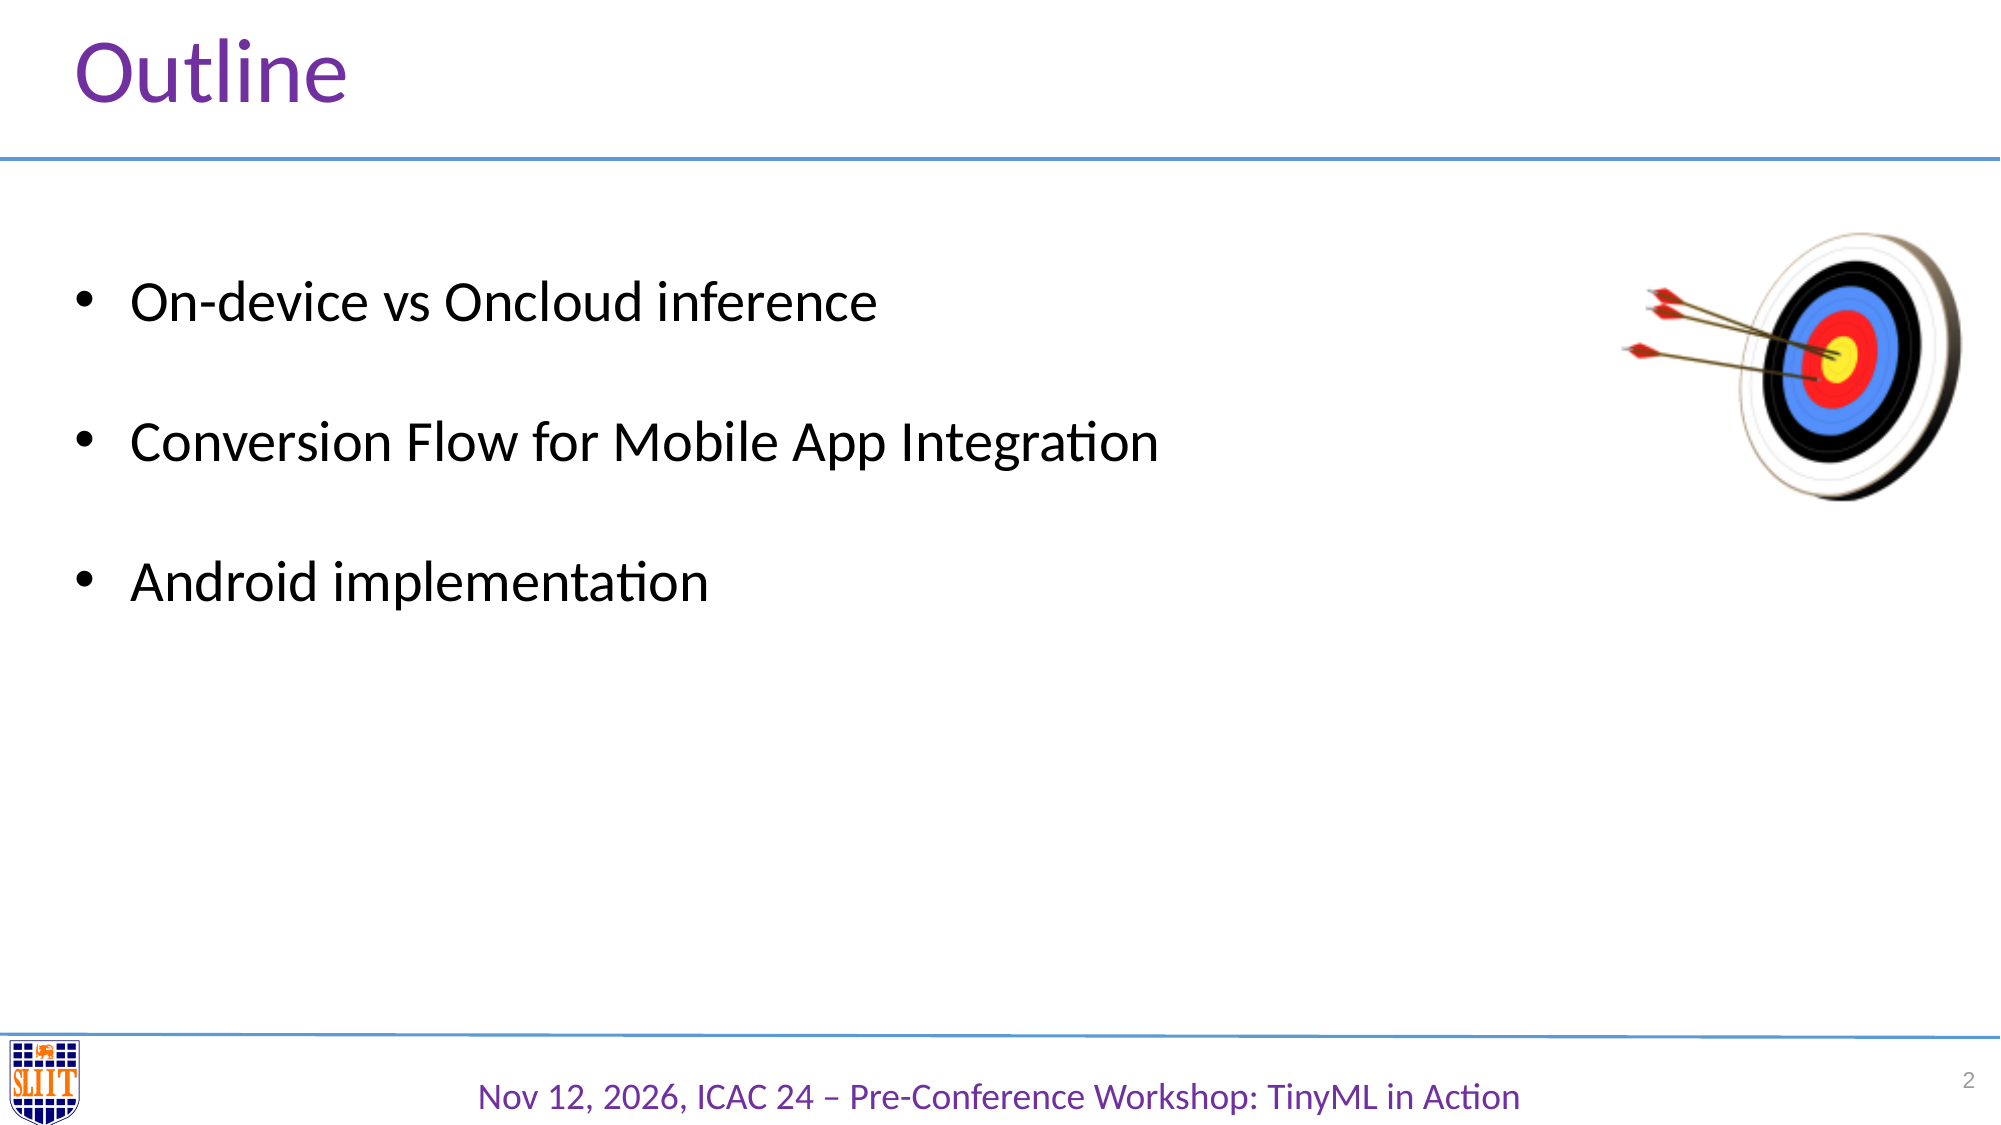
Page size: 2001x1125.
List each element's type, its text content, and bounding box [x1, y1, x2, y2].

picture [9, 1040, 80, 1125]
text_box On-device vs Oncloud inference Conversion Flow for Mobile App Integration Android implementation [59, 185, 1981, 621]
text_box Outline [59, 15, 1785, 159]
slide_number 2 [1906, 1049, 1991, 1110]
picture [1616, 232, 1981, 503]
